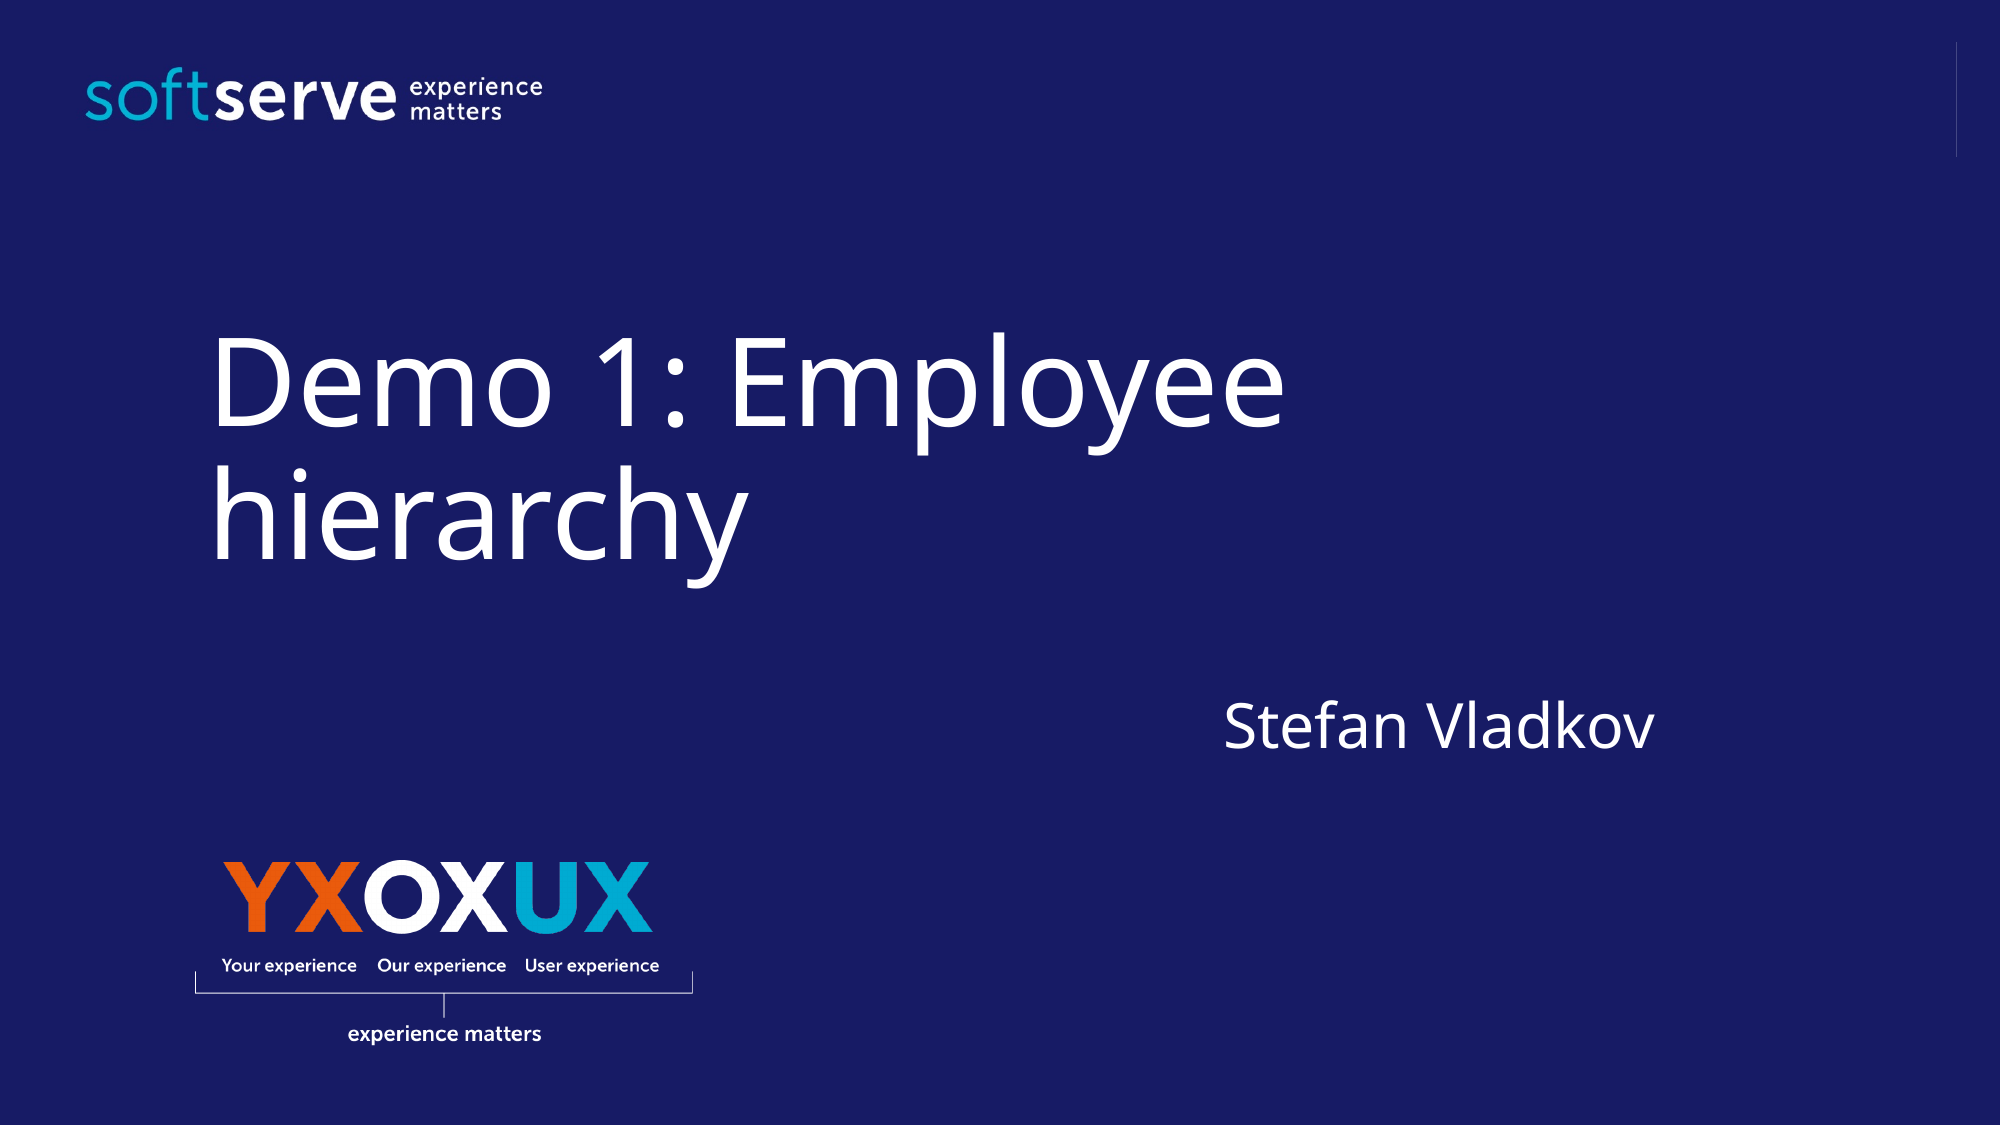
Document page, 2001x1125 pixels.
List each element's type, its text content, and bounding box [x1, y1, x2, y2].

picture [43, 42, 1957, 157]
subtitle Stefan Vladkov [199, 686, 1671, 762]
title Demo 1: Employee hierarchy [192, 309, 1445, 594]
picture [195, 860, 693, 1047]
